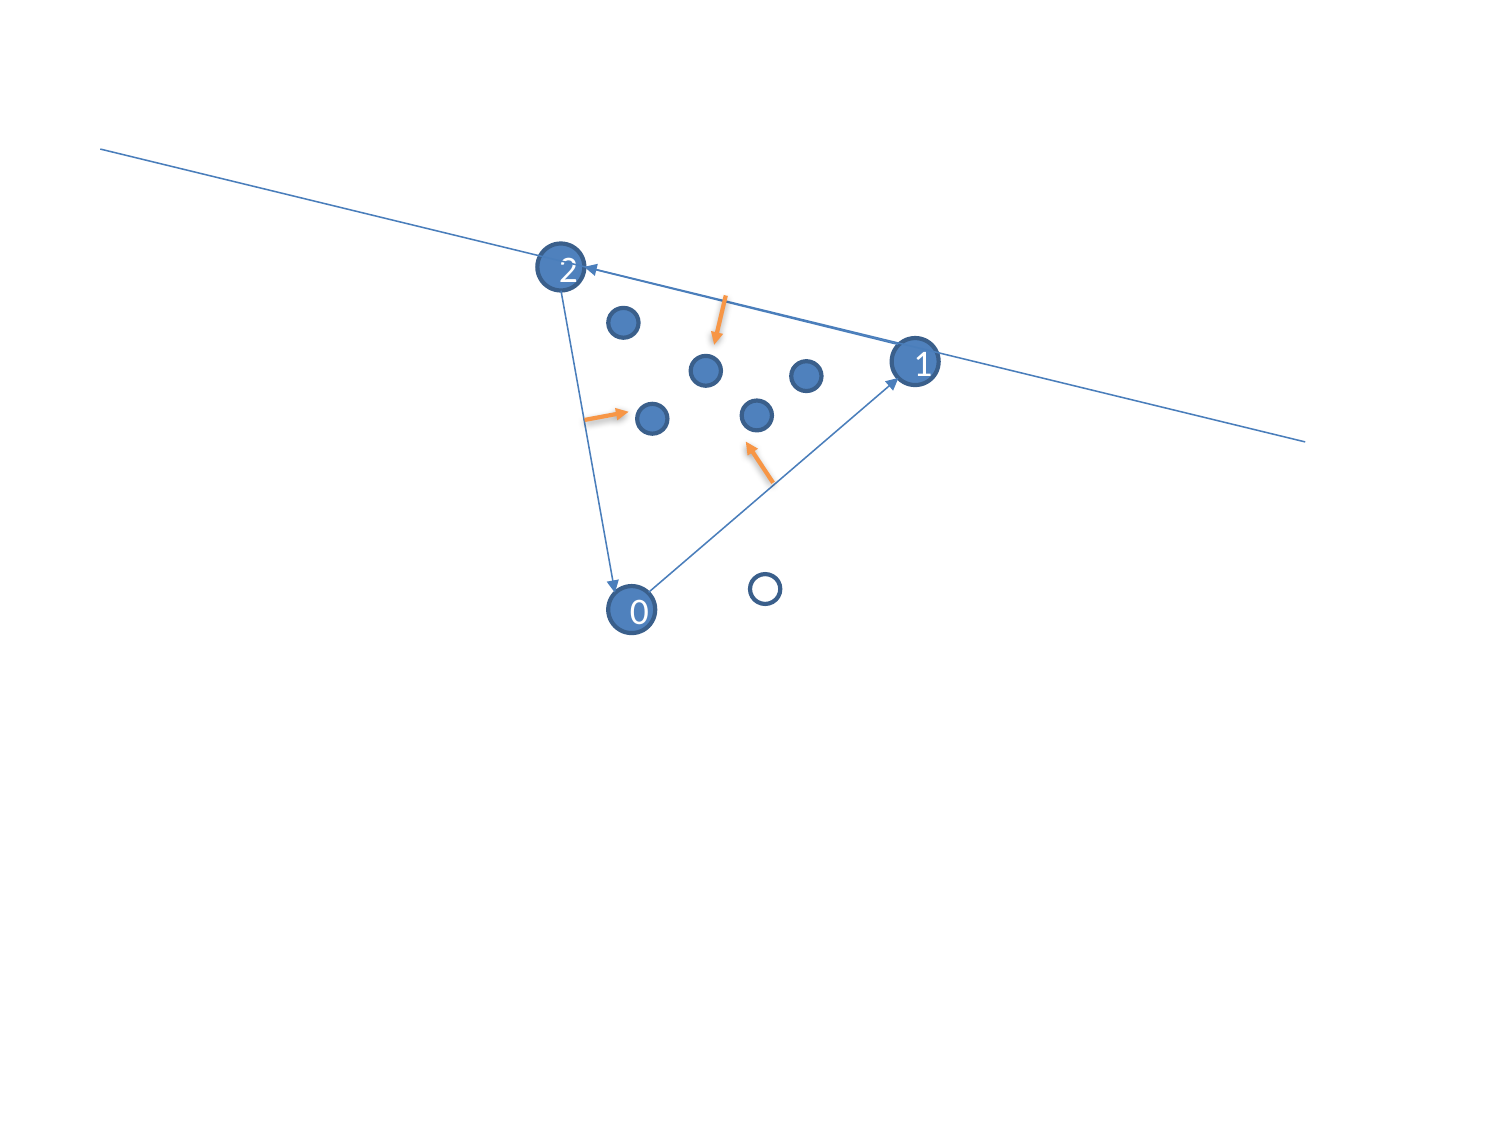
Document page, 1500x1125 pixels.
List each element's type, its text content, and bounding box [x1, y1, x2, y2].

text_box 0 [606, 583, 658, 636]
text_box 1 [889, 345, 941, 388]
text_box [635, 401, 670, 436]
text_box [739, 398, 775, 433]
text_box [732, 301, 1306, 443]
text_box 1 [898, 335, 939, 351]
text_box [606, 305, 641, 340]
text_box [710, 294, 728, 345]
text_box [584, 407, 629, 423]
text_box [747, 571, 783, 607]
text_box [745, 441, 775, 484]
text_box 2 [538, 241, 587, 266]
text_box [584, 428, 619, 593]
text_box [560, 290, 585, 418]
text_box [648, 488, 771, 593]
text_box [688, 353, 724, 388]
text_box [789, 359, 824, 394]
text_box [100, 148, 720, 301]
text_box 2 [535, 257, 587, 293]
text_box [777, 377, 899, 484]
text_box [585, 268, 598, 276]
text_box [588, 263, 598, 268]
